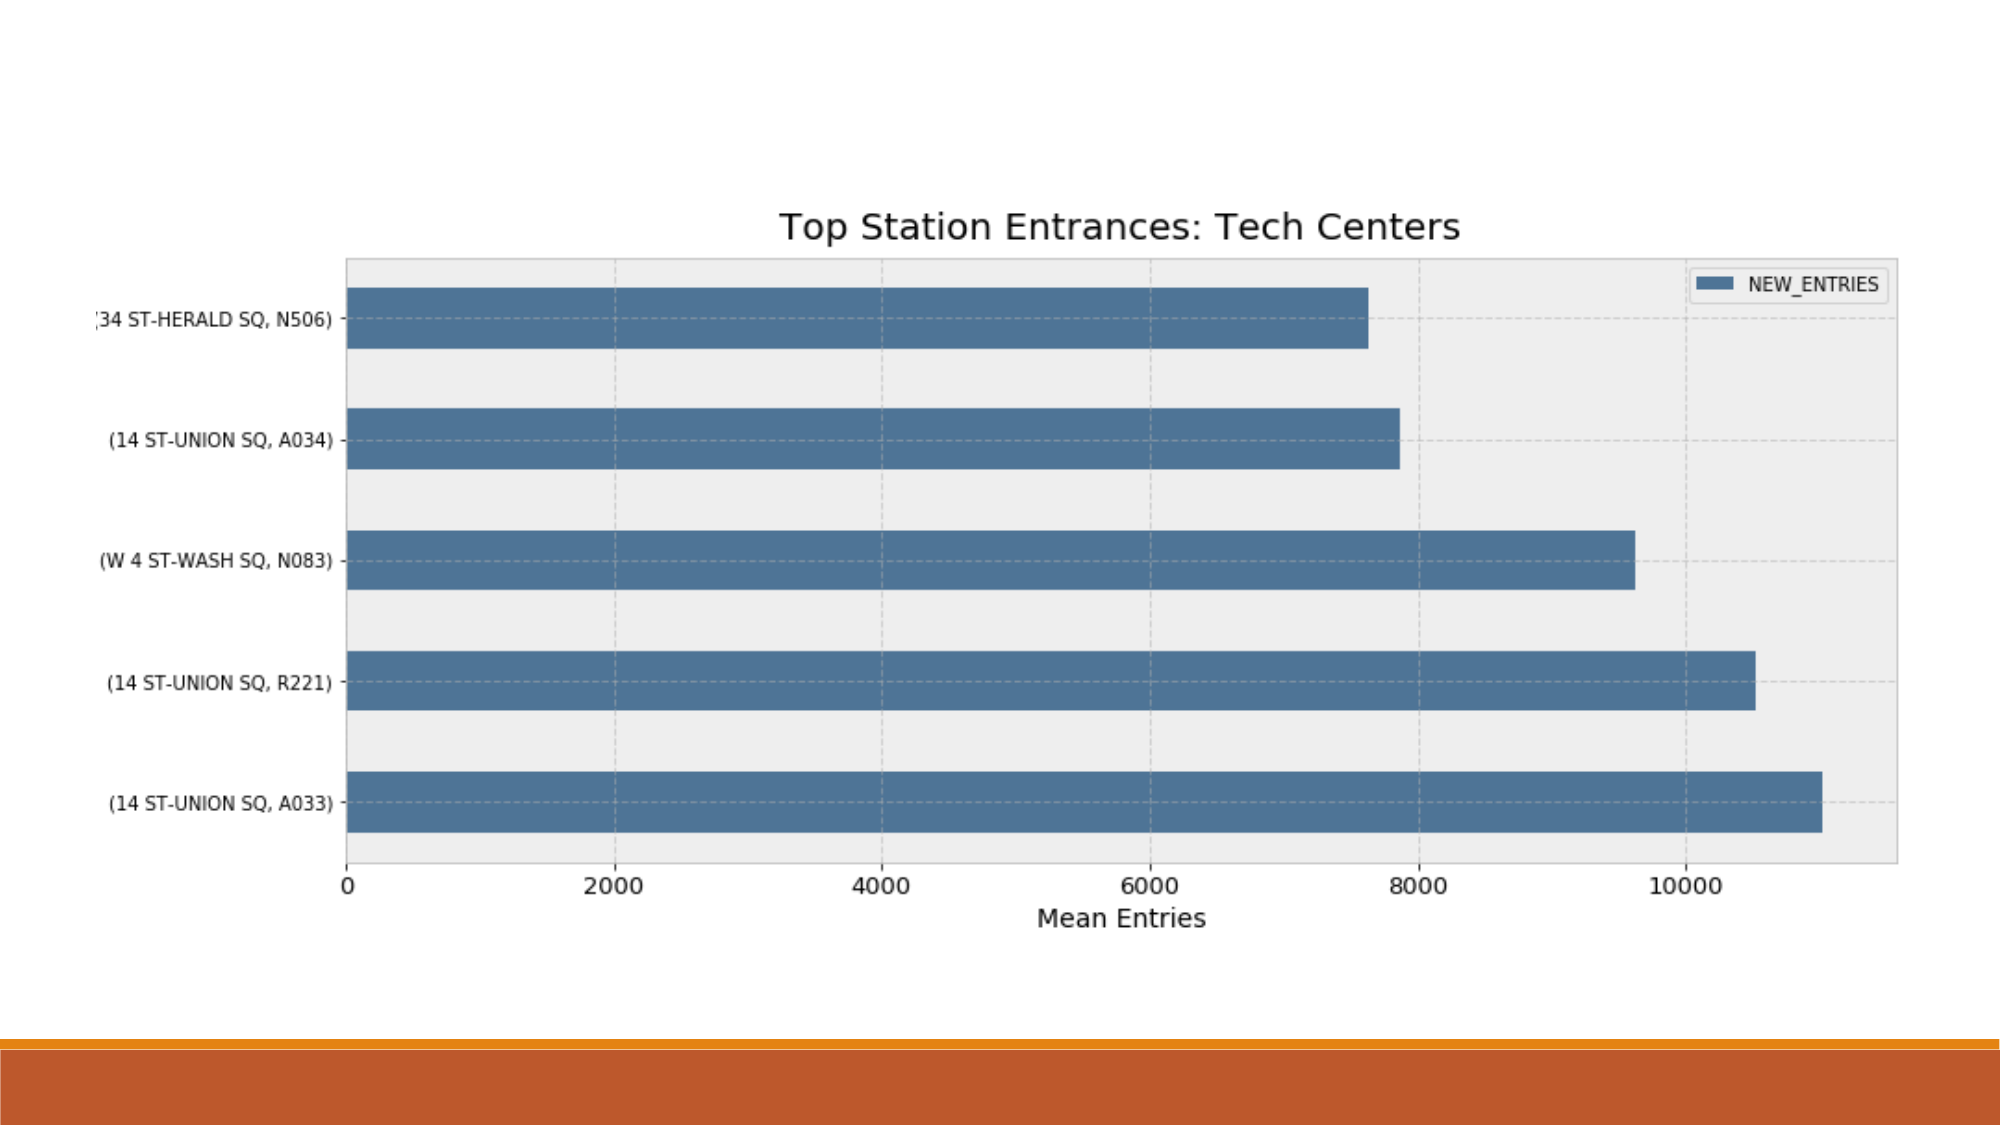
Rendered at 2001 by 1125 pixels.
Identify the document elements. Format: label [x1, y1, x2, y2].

list [95, 162, 2000, 964]
